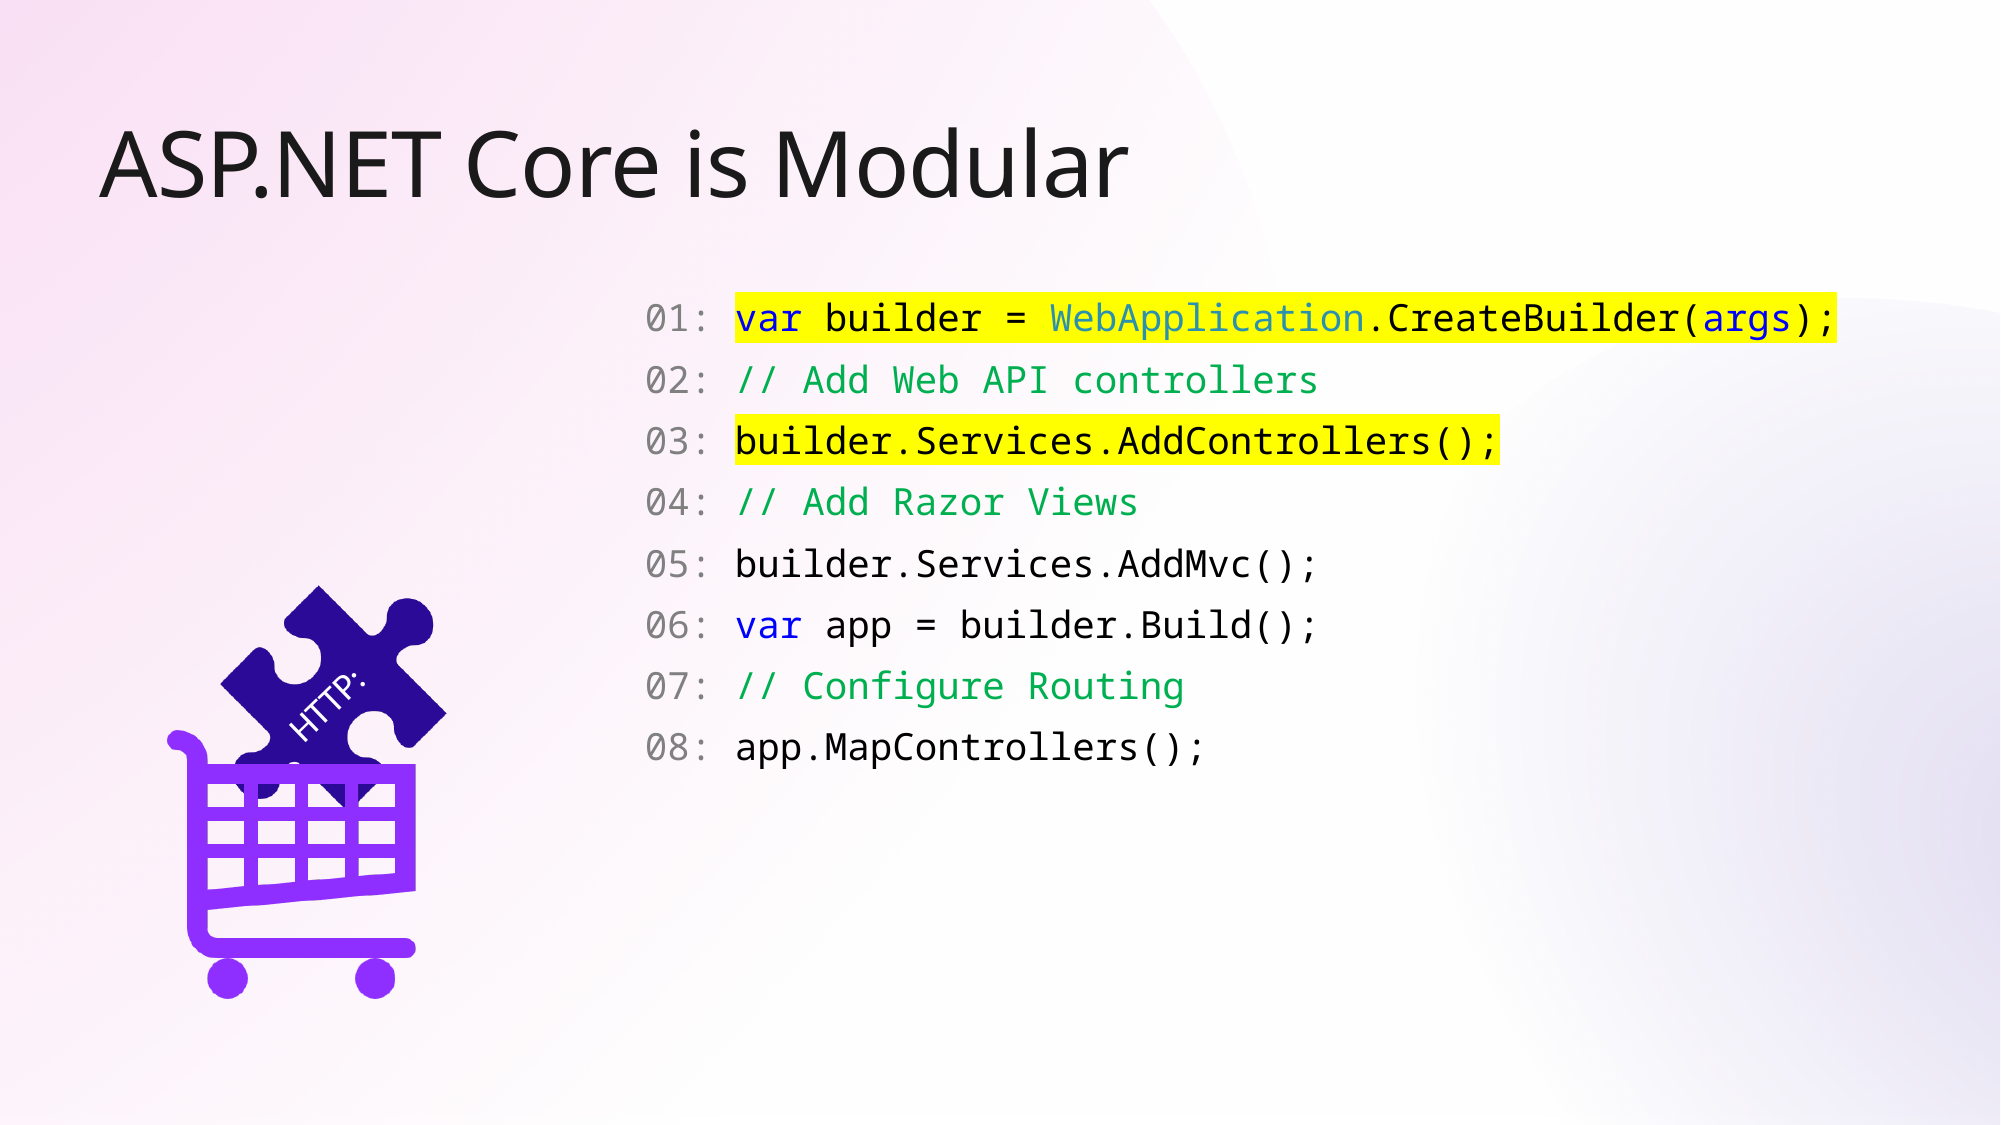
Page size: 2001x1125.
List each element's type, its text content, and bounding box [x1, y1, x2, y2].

list 01: var builder = WebApplication.CreateBuilder(args); 02: // Add Web API controllers 03: builder.Services.AddControllers(); 04: // Add Razor Views 05: builder.Services.AddMvc(); 06: var app = builder.Build(); 07: // Configure Routing 08: app.MapControllers(); [644, 299, 1900, 1025]
title ASP.NET Core is Modular [99, 99, 1900, 235]
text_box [197, 568, 469, 840]
picture [0, 0, 2001, 1125]
